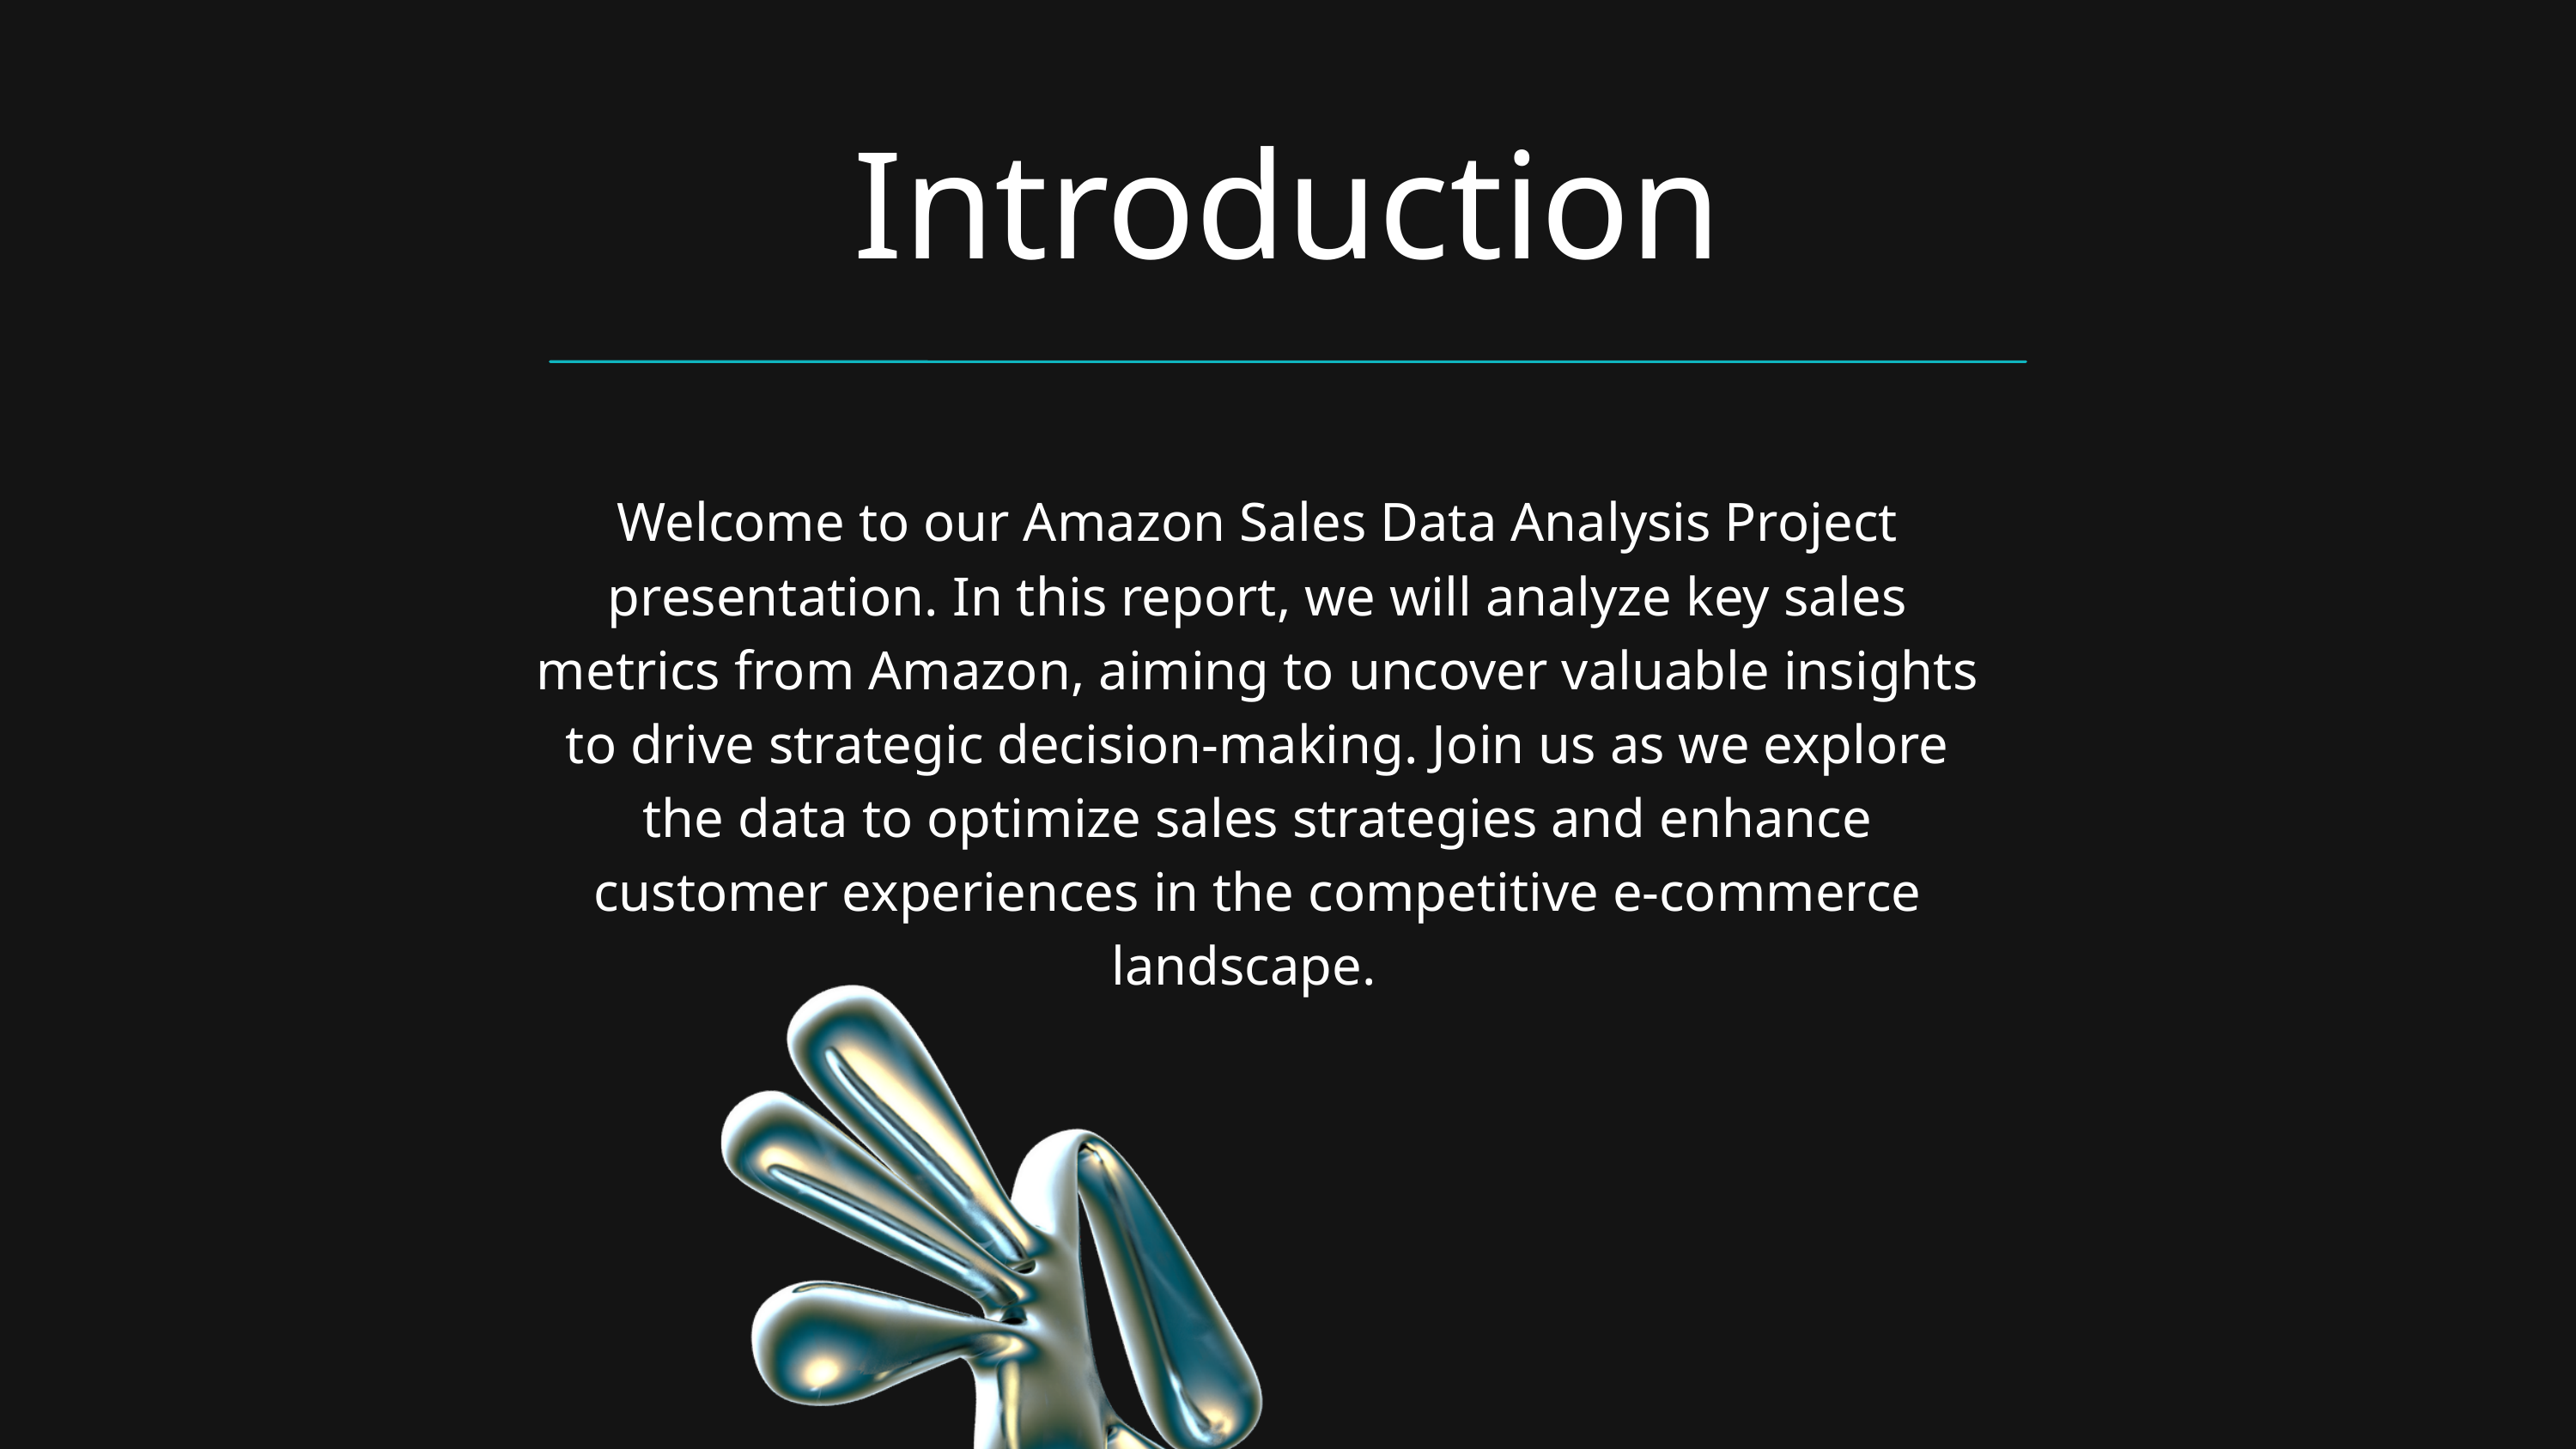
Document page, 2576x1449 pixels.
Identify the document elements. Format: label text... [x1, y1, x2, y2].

text_box Introduction [519, 111, 2057, 289]
text_box [720, 996, 1288, 1449]
text_box Welcome to our Amazon Sales Data Analysis Project presentation. In this report, we will analyze key sales metrics from Amazon, aiming to uncover valuable insights to drive strategic decision-making. Join us as we explore the data to optimize sales strategies and enhance customer experiences in the competitive e-commerce landscape. [519, 403, 1996, 996]
